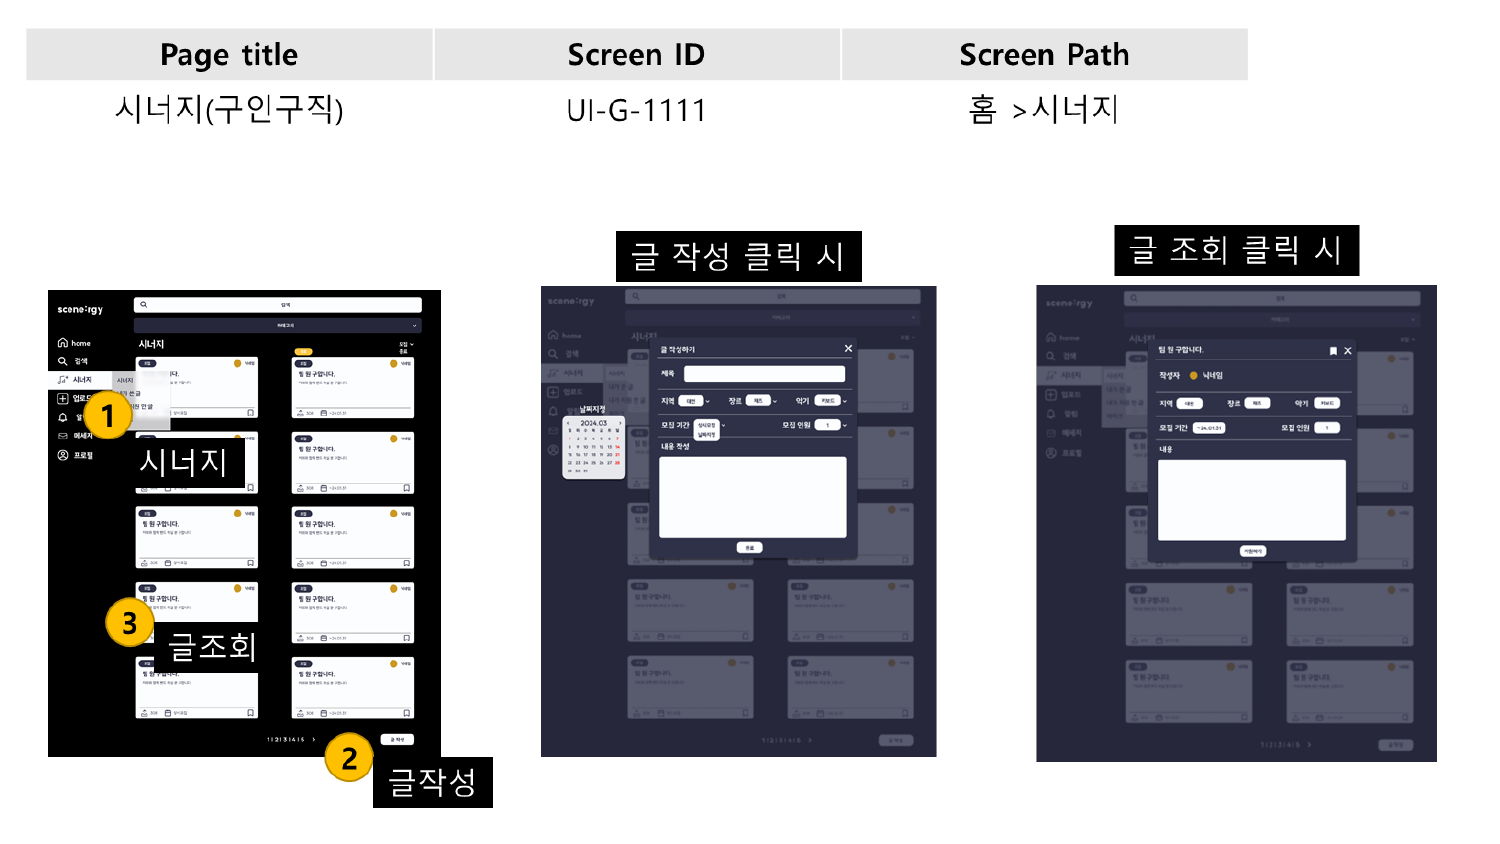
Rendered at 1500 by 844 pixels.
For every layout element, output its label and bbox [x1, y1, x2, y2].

picture [24, 24, 1437, 819]
